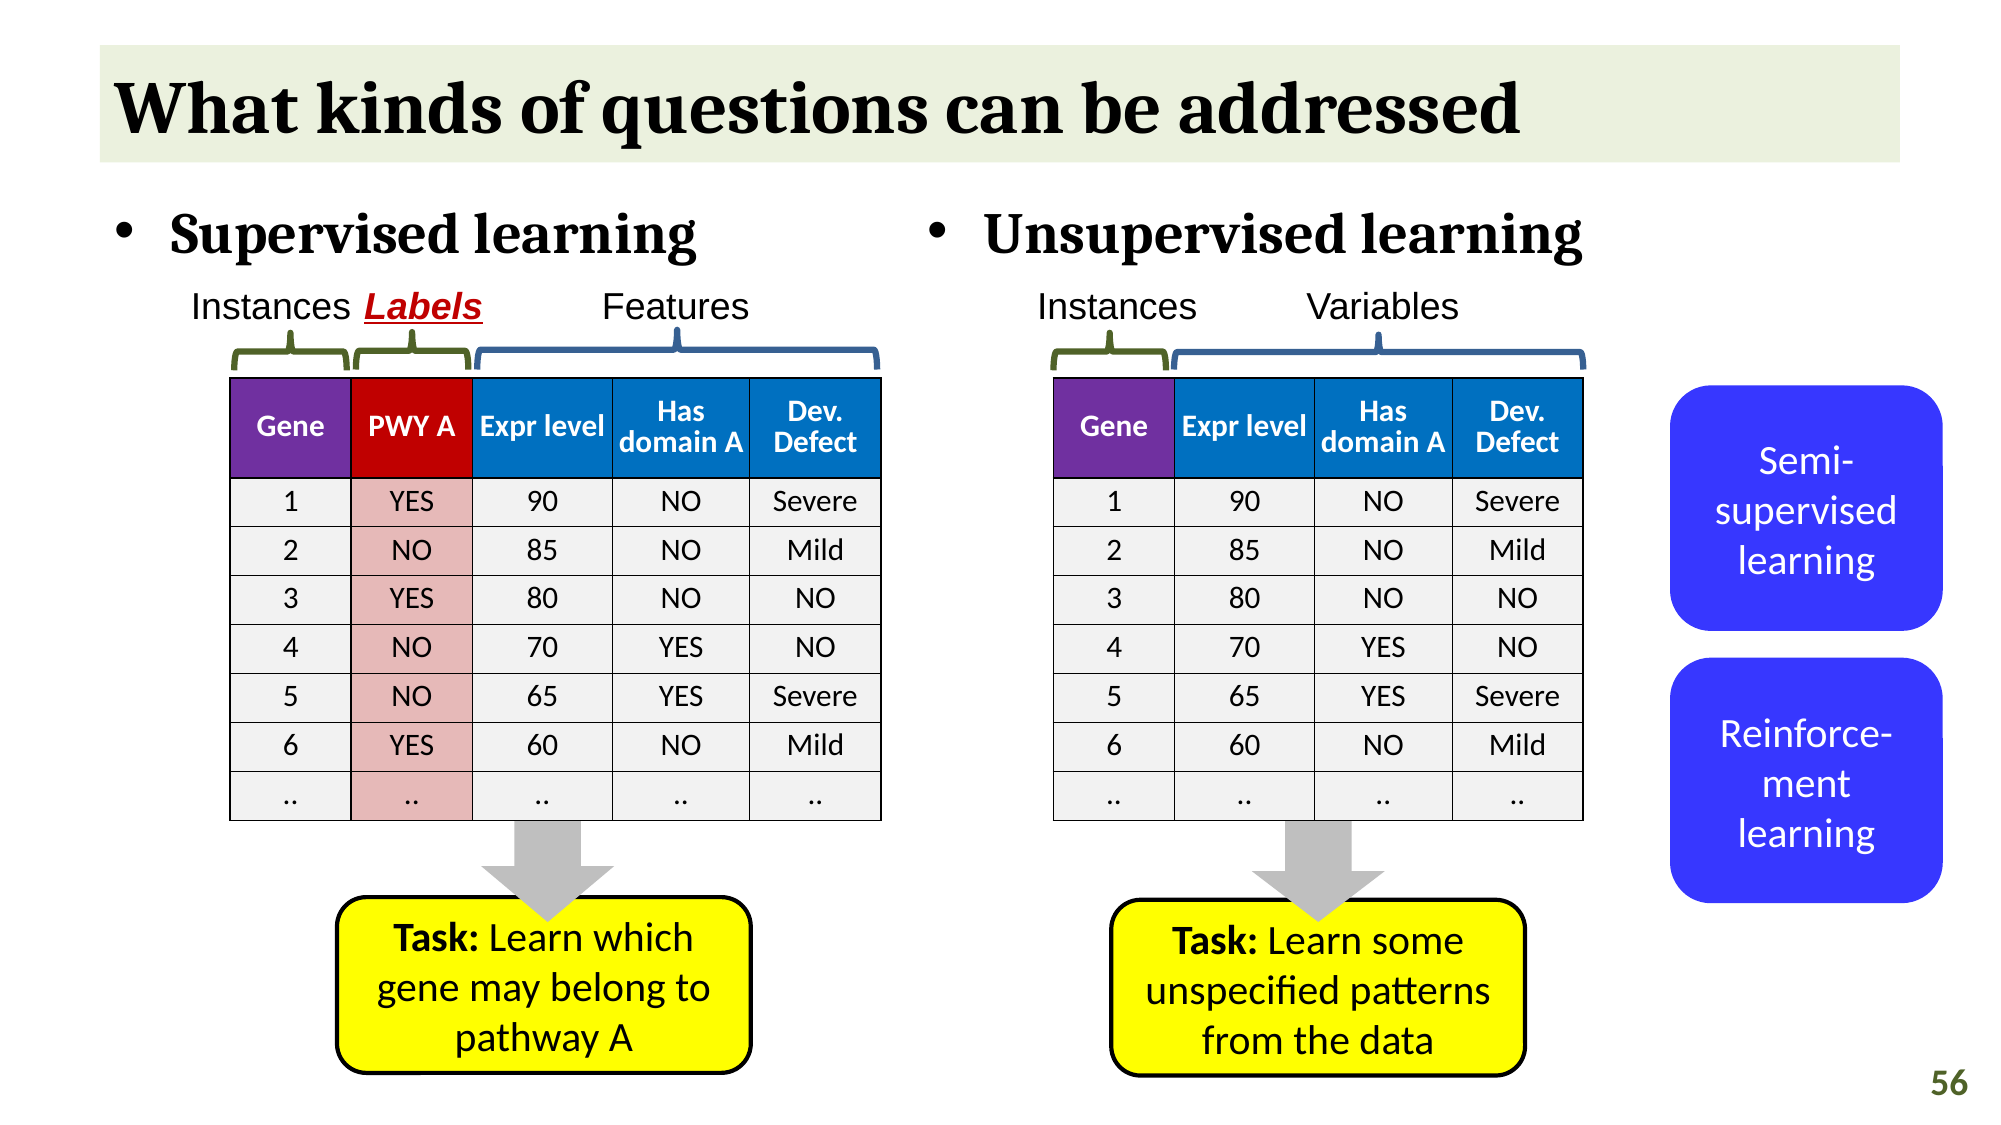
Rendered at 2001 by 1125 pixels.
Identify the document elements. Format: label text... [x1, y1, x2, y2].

table_cell .. [231, 772, 350, 820]
table_cell NO [352, 527, 472, 575]
table_cell .. [1315, 772, 1452, 820]
table_cell 1 [1054, 479, 1174, 526]
table_header Has domain A [1315, 379, 1452, 477]
table_cell YES [613, 625, 749, 673]
text_box Task: Learn which gene may belong to pathway A [344, 1066, 744, 1076]
table_header Has domain A [613, 379, 749, 477]
table_cell NO [352, 625, 472, 673]
text_box Reinforce-ment learning [1667, 655, 1945, 906]
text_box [1020, 274, 1584, 371]
table_cell 80 [473, 576, 612, 624]
table_cell Mild [1453, 723, 1582, 771]
table_cell 4 [1054, 625, 1174, 673]
table_cell 80 [1175, 576, 1314, 624]
table_cell 2 [231, 527, 350, 575]
table_cell 5 [1054, 674, 1174, 722]
table_cell 65 [473, 674, 612, 722]
table_cell .. [1453, 772, 1582, 820]
table_cell 70 [473, 625, 612, 673]
table_cell 85 [1175, 527, 1314, 575]
table_cell YES [1315, 625, 1452, 673]
table_header Expr level [473, 379, 612, 477]
table_cell NO [613, 479, 749, 526]
table_header Gene [1054, 379, 1174, 477]
table_cell .. [473, 772, 612, 820]
table_cell 65 [1175, 674, 1314, 722]
table_cell 85 [473, 527, 612, 575]
table_cell 3 [1054, 576, 1174, 624]
table_cell NO [1315, 479, 1452, 526]
table_cell 4 [231, 625, 350, 673]
table_header Dev. Defect [1453, 379, 1582, 477]
table_cell .. [352, 772, 472, 820]
table_cell .. [1054, 772, 1174, 820]
table_cell Severe [1453, 479, 1582, 526]
table_cell .. [1175, 772, 1314, 820]
list Supervised learning [99, 187, 912, 1066]
table_cell NO [1315, 723, 1452, 771]
table_cell .. [750, 772, 880, 820]
table_cell YES [613, 674, 749, 722]
table_cell 3 [231, 576, 350, 624]
table_cell 6 [1054, 723, 1174, 771]
table_cell 6 [231, 723, 350, 771]
table_header PWY A [352, 379, 472, 477]
table_cell NO [1315, 576, 1452, 624]
table_cell 90 [473, 479, 612, 526]
table_cell 2 [1054, 527, 1174, 575]
table_cell YES [1315, 674, 1452, 722]
table_cell YES [352, 723, 472, 771]
table_cell NO [750, 576, 880, 624]
table_cell NO [613, 723, 749, 771]
table_cell 1 [231, 479, 350, 526]
table_cell YES [352, 479, 472, 526]
table_cell Severe [750, 674, 880, 722]
table_cell 70 [1175, 625, 1314, 673]
table_cell Mild [750, 723, 880, 771]
table_cell 5 [231, 674, 350, 722]
table_cell Severe [750, 479, 880, 526]
table_header Gene [231, 379, 350, 477]
slide_number 56 [1883, 1050, 1984, 1110]
table_cell 90 [1175, 479, 1314, 526]
text_box Task: Learn some unspecified patterns from the data [1116, 1066, 1521, 1078]
table_cell Mild [1453, 527, 1582, 575]
table_cell NO [352, 674, 472, 722]
table_cell NO [613, 527, 749, 575]
table_cell Severe [1453, 674, 1582, 722]
table_cell 60 [1175, 723, 1314, 771]
table_header Dev. Defect [750, 379, 880, 477]
table_cell NO [1315, 527, 1452, 575]
table_cell Mild [750, 527, 880, 575]
table_cell NO [1453, 625, 1582, 673]
table_cell NO [750, 625, 880, 673]
table_cell NO [1453, 576, 1582, 624]
table_cell .. [613, 772, 749, 820]
title What kinds of questions can be addressed [99, 44, 1901, 163]
table_header Expr level [1175, 379, 1314, 477]
table_cell NO [613, 576, 749, 624]
table_cell YES [352, 576, 472, 624]
table_cell 60 [473, 723, 612, 771]
text_box Semi- supervised learning [1667, 383, 1945, 634]
list Unsupervised learning [912, 187, 1797, 1066]
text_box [174, 274, 878, 371]
